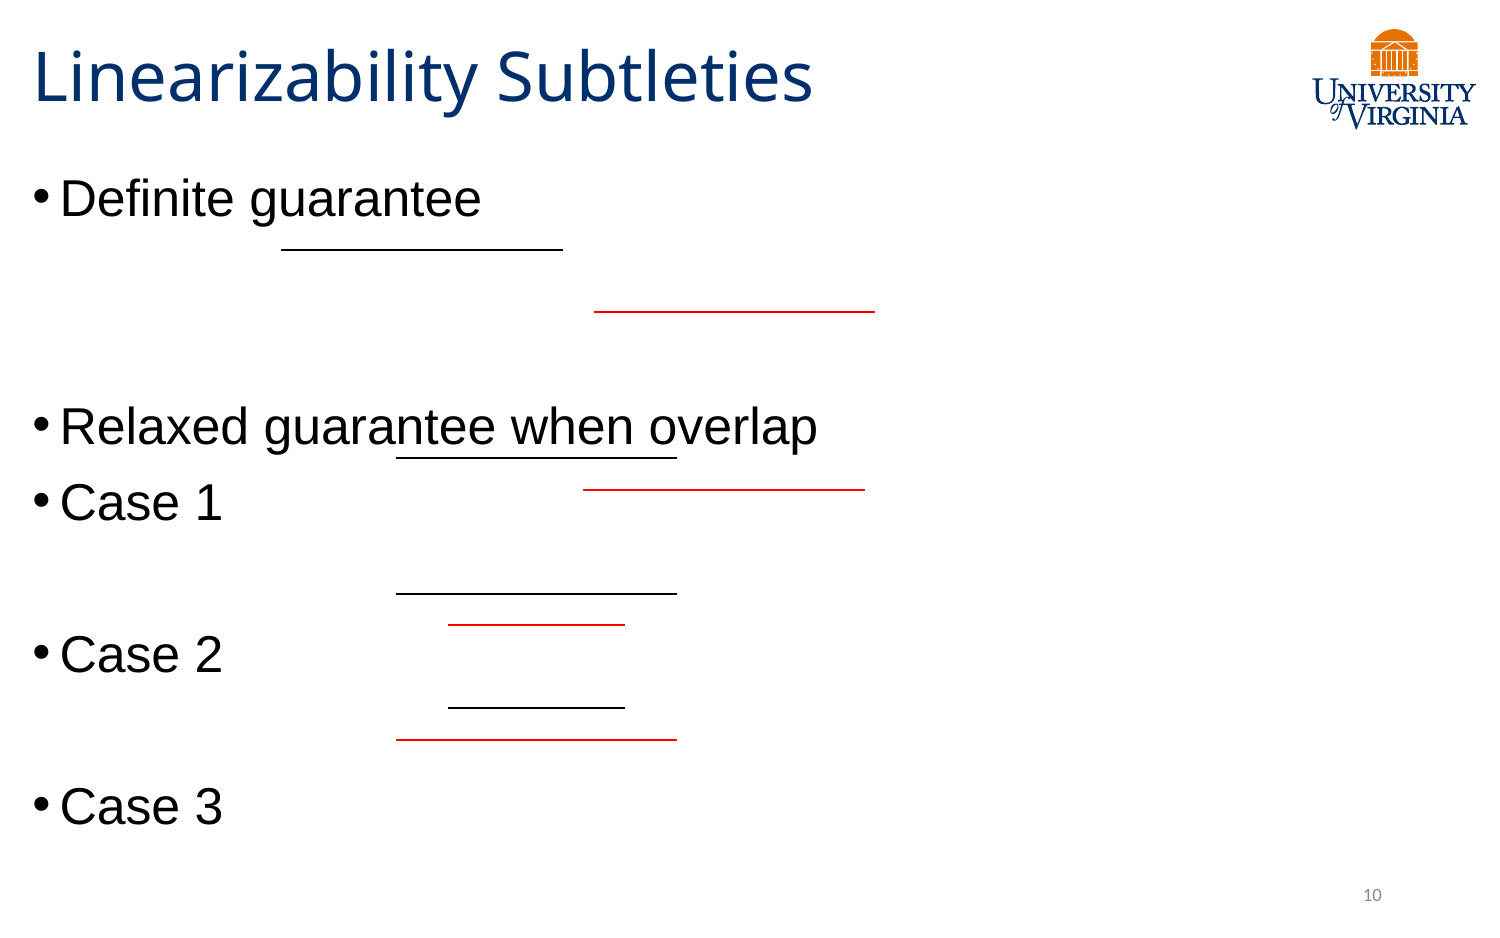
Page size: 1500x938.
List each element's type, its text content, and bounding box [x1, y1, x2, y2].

title Linearizability Subtleties [17, 14, 1297, 145]
slide_number 10 [1059, 868, 1397, 919]
list Definite guarantee Relaxed guarantee when overlap Case 1 Case 2 Case 3 [17, 157, 1483, 845]
